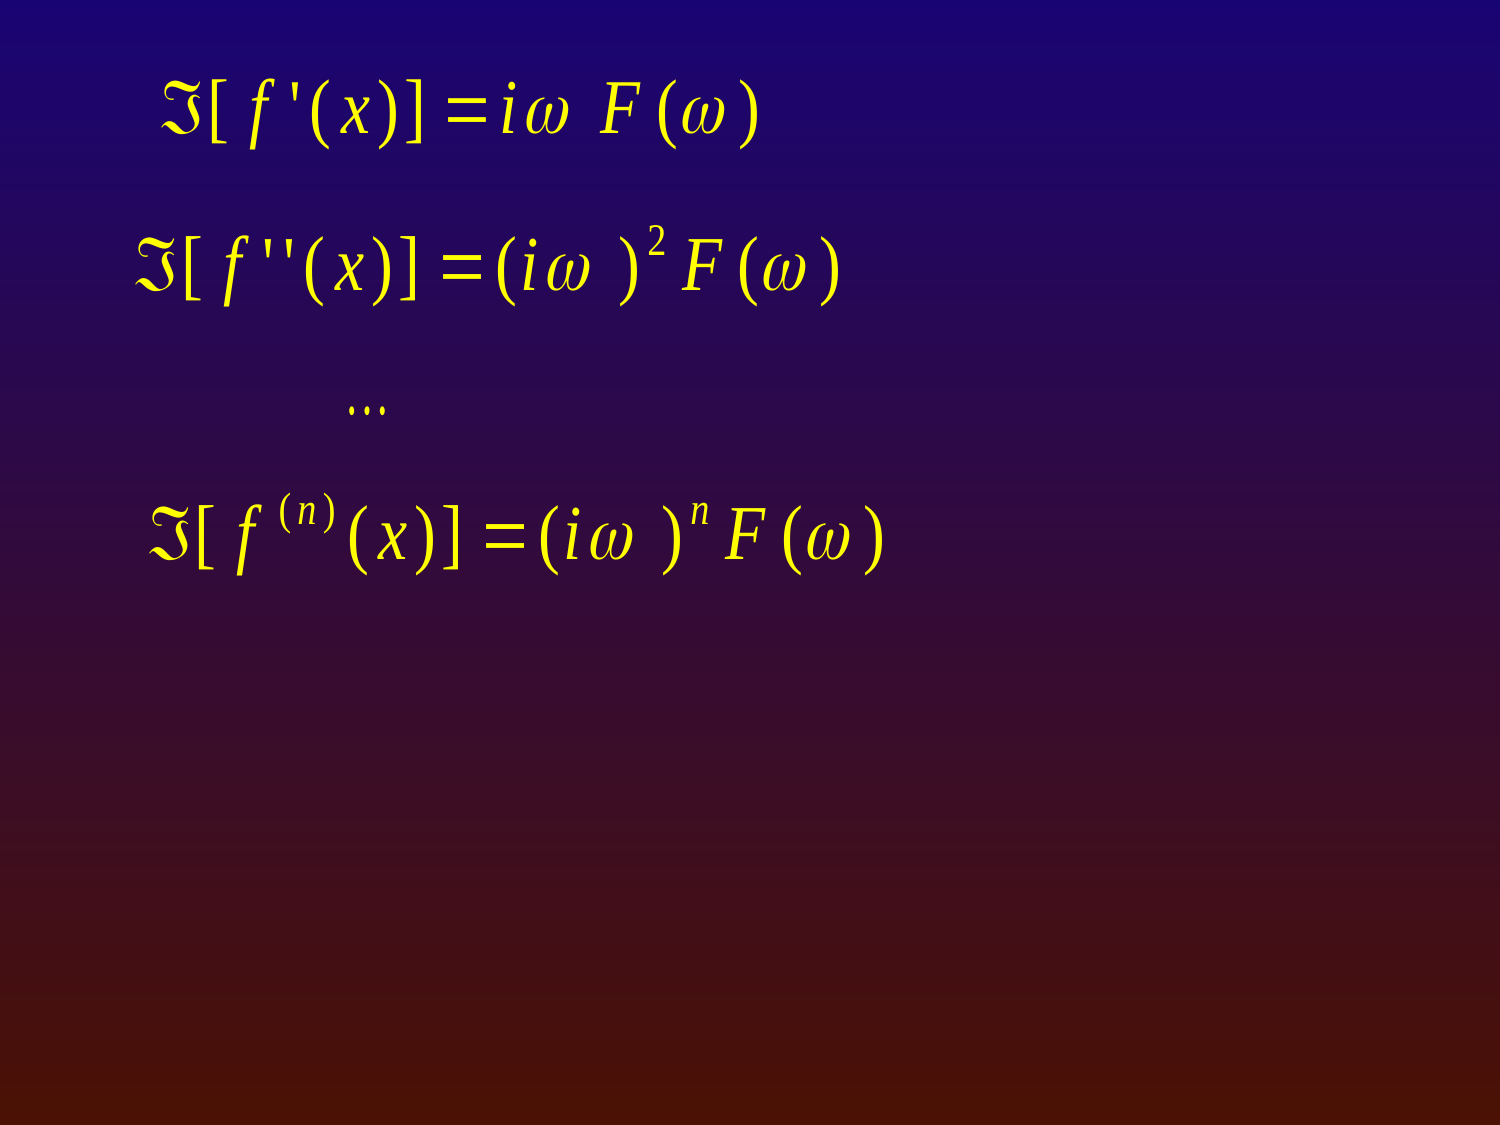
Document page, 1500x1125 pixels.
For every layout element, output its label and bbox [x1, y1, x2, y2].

text_box [340, 393, 430, 431]
text_box [123, 205, 852, 319]
text_box [149, 62, 776, 163]
text_box [137, 474, 898, 588]
